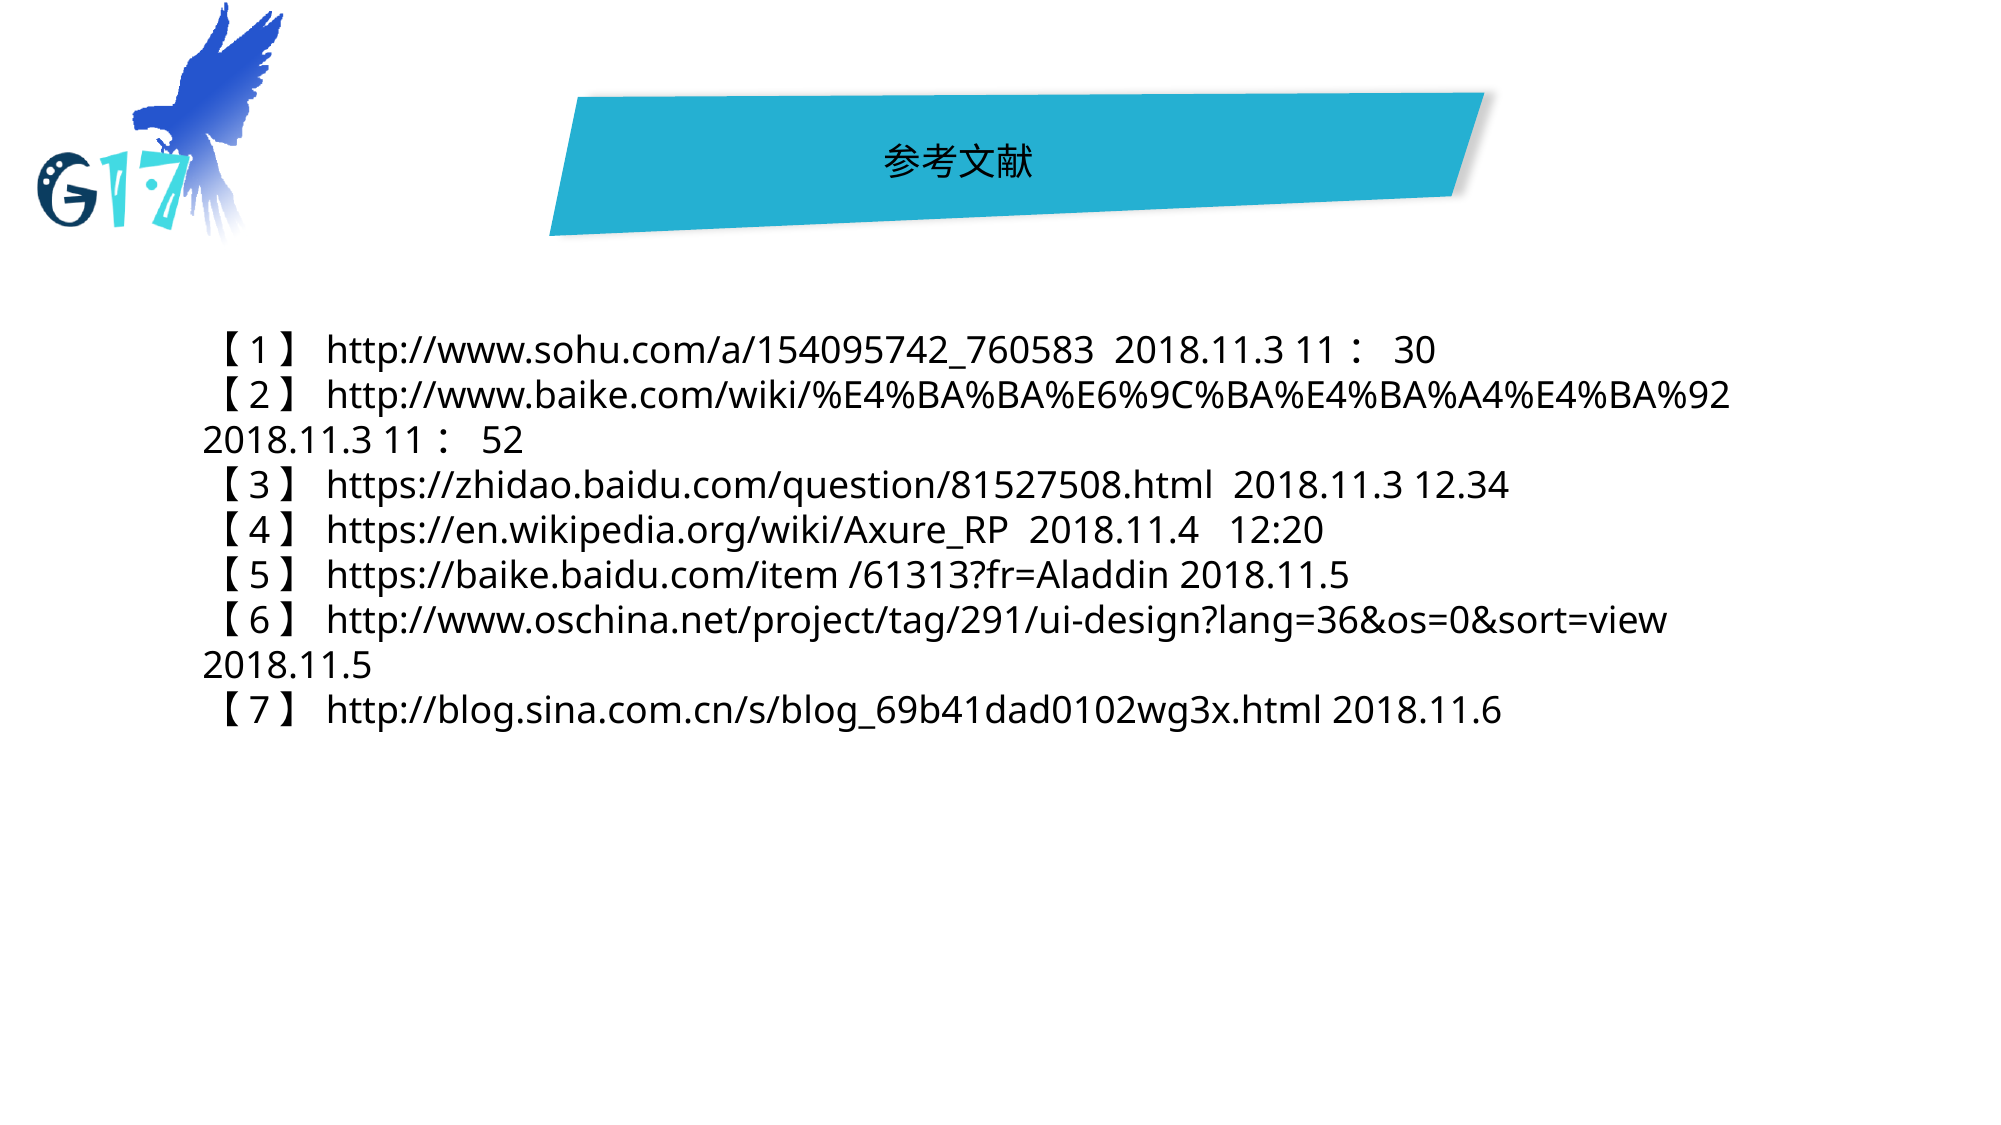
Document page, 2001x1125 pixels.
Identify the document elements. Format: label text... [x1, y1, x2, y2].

text_box 参考文献 [701, 130, 1255, 191]
text_box 【1】http://www.sohu.com/a/154095742_760583 2018.11.3 11：30 【2】http://www.baike.com/wiki/%E4%BA%BA%E6%9C%BA%E4%BA%A4%E4%BA%92 2018.11.3 11：52 【3】https://zhidao.baidu.com/question/81527508.html 2018.11.3 12.34 【4】https://en.wikipedia.org/wiki/Axure_RP 2018.11.4 12:20 【5】https://baike.baidu.com/item /61313?fr=Aladdin 2018.11.5 【6】http://www.oschina.net/project/tag/291/ui-design?lang=36&os=0&sort=view 2018.11.5 【7】http://blog.sina.com.cn/s/blog_69b41dad0102wg3x.html 2018.11.6 [187, 318, 1813, 874]
picture [0, 0, 286, 250]
